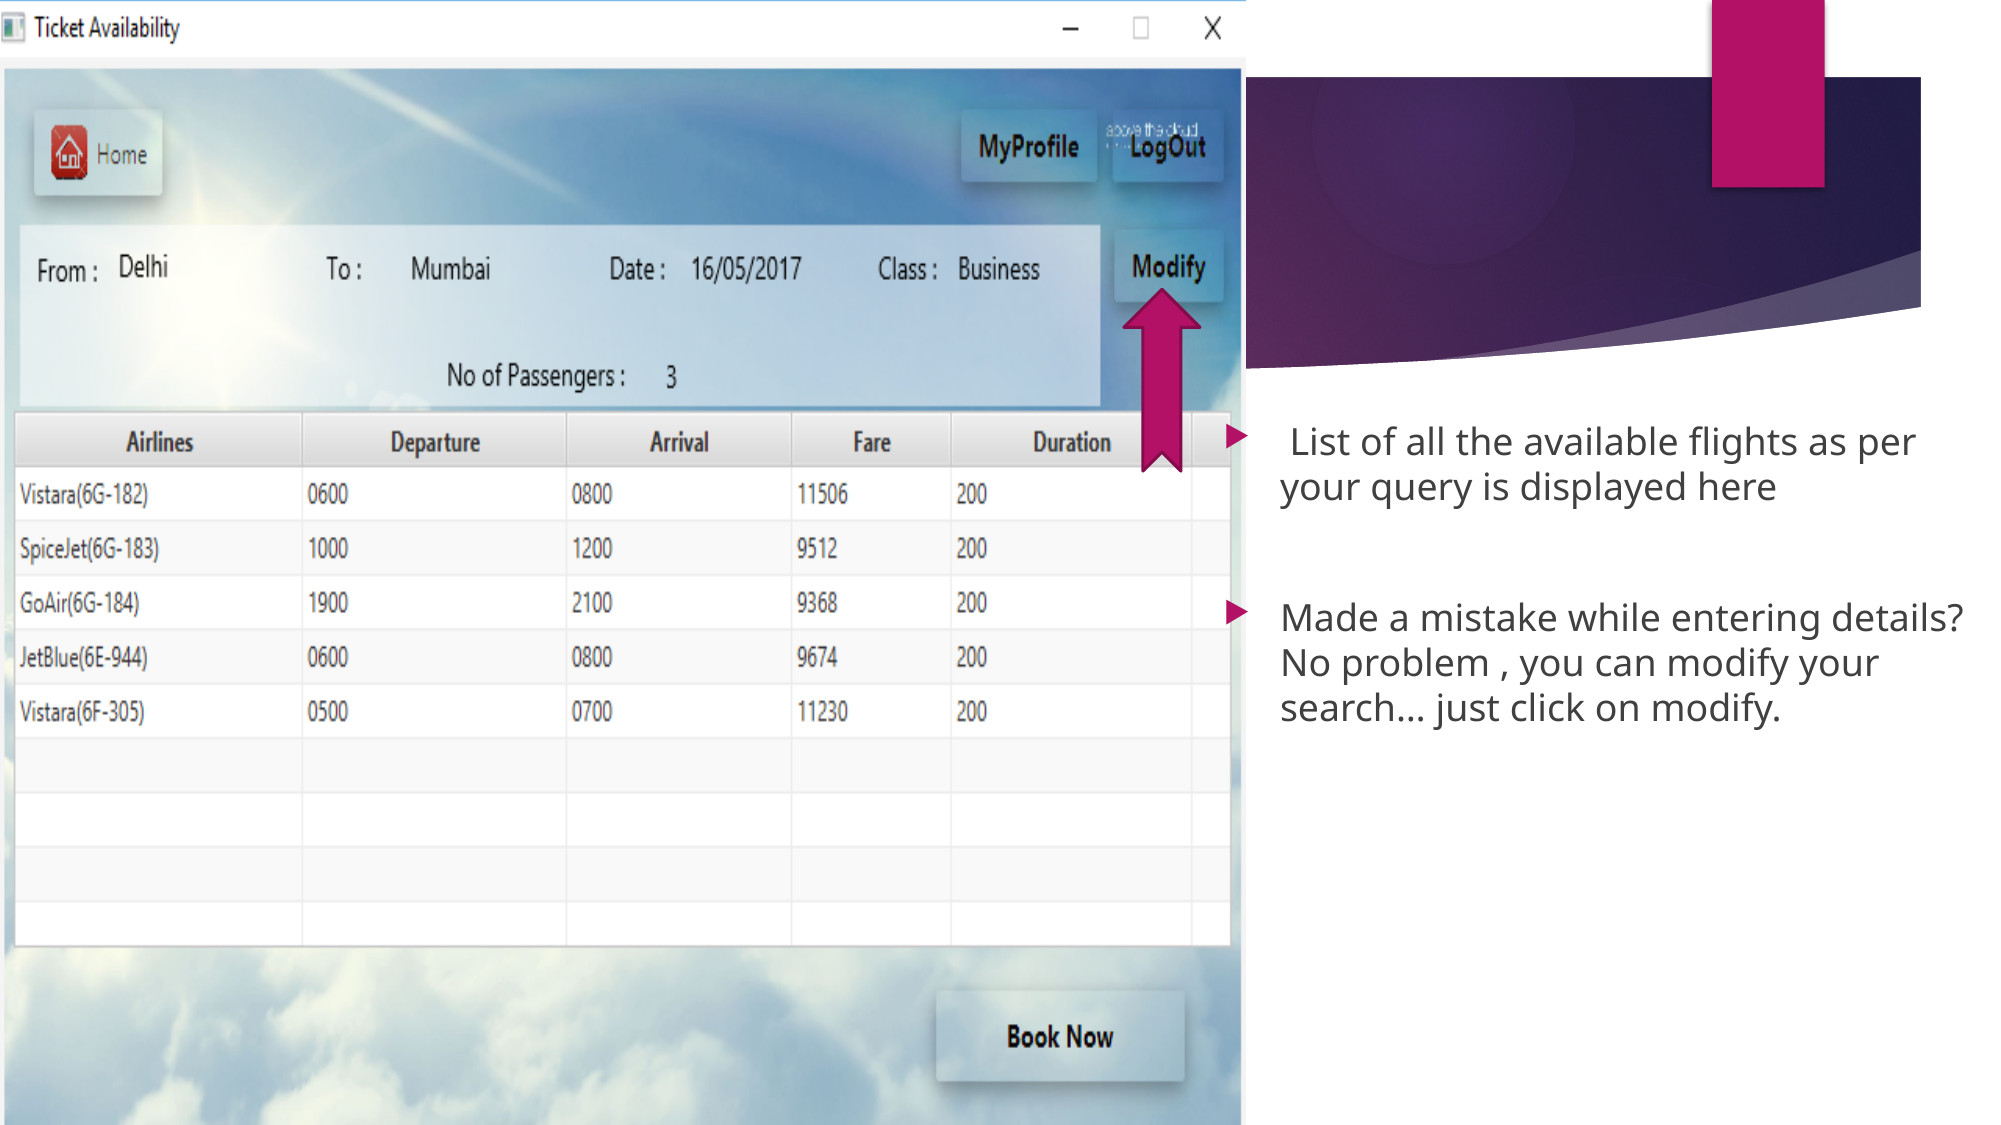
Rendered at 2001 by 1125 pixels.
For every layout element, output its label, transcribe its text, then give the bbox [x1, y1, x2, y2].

list List of all the available flights as per your query is displayed here Made a mistake while entering details? No problem , you can modify your search… just click on modify. [1248, 409, 2000, 971]
picture [0, 0, 1246, 1125]
